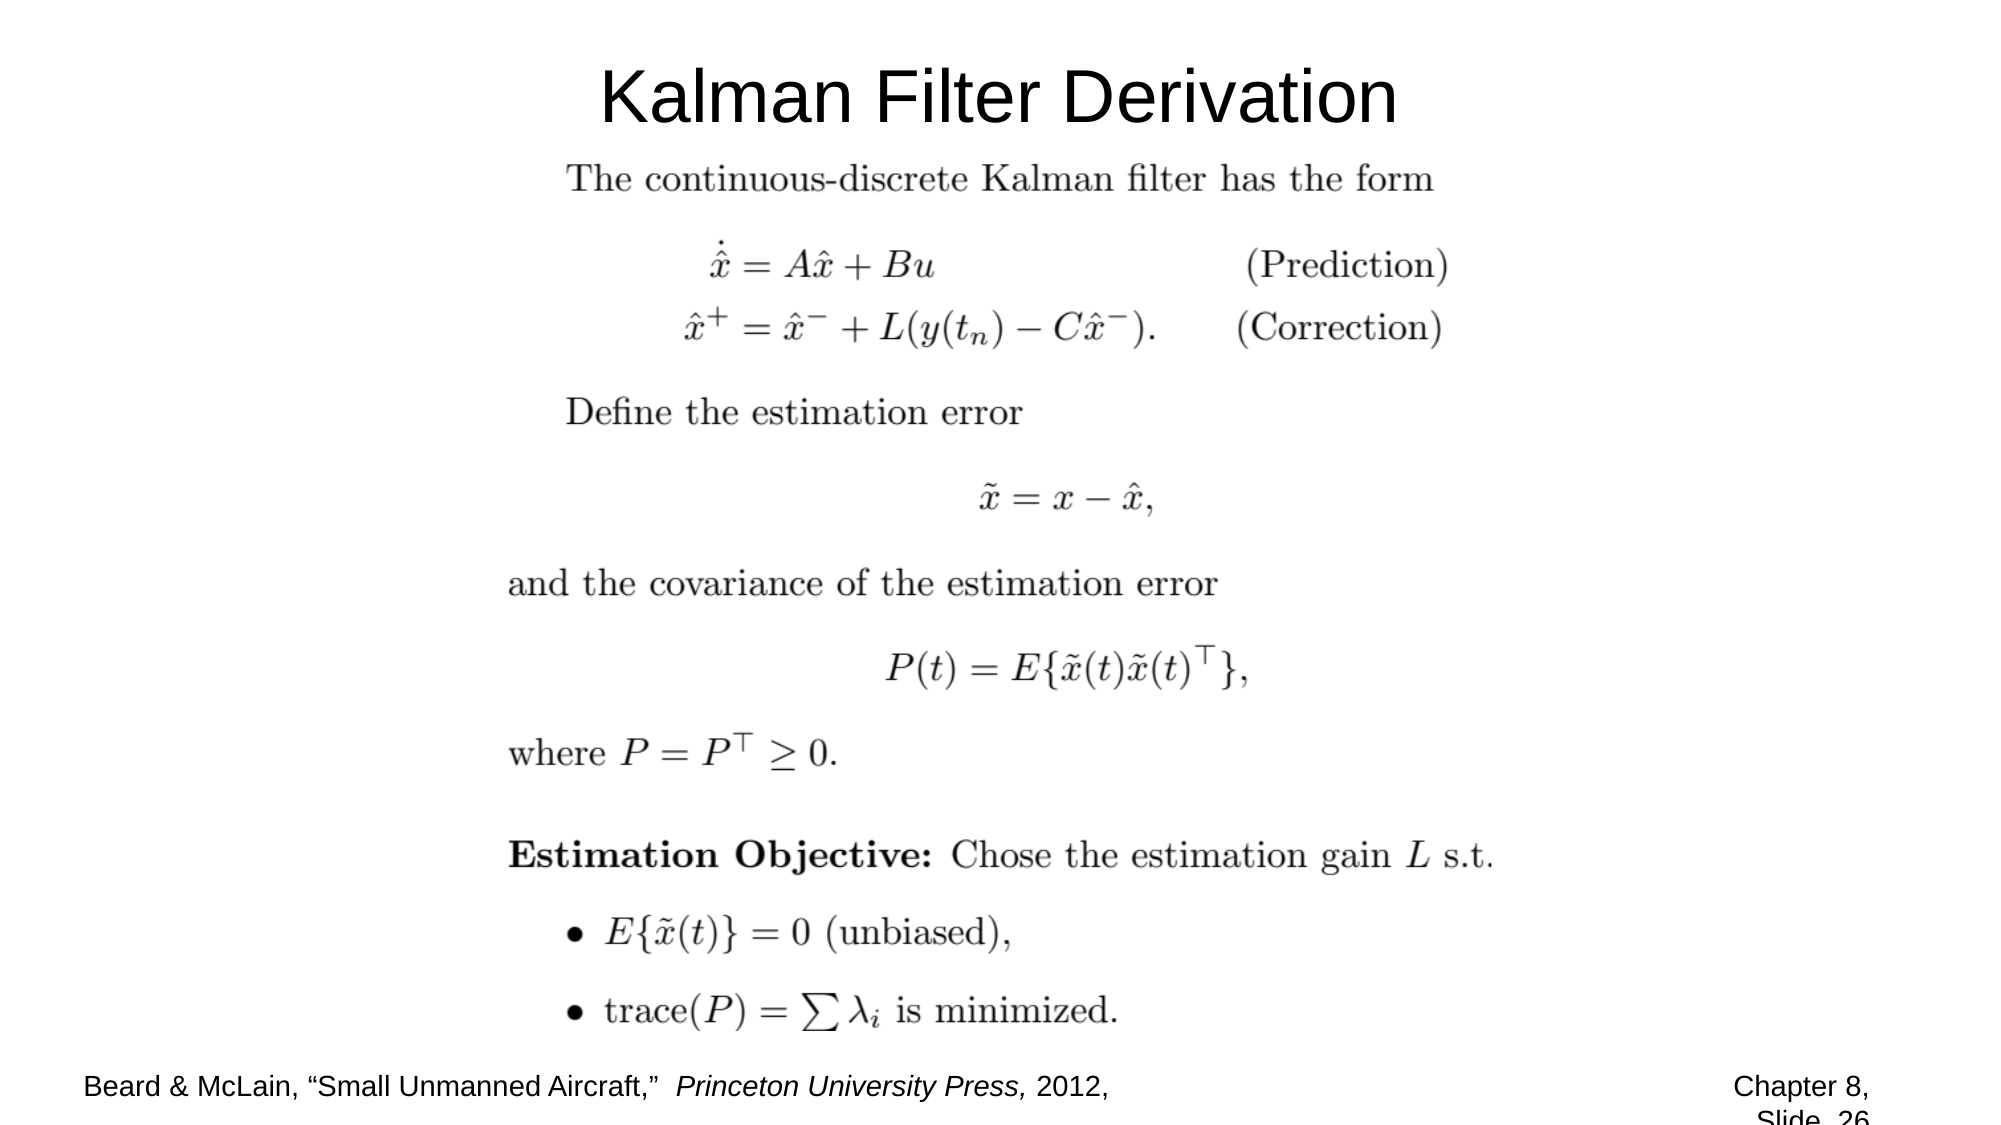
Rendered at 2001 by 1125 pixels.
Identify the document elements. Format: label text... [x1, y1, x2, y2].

title Kalman Filter Derivation [99, 32, 1901, 153]
picture [508, 163, 1492, 1031]
